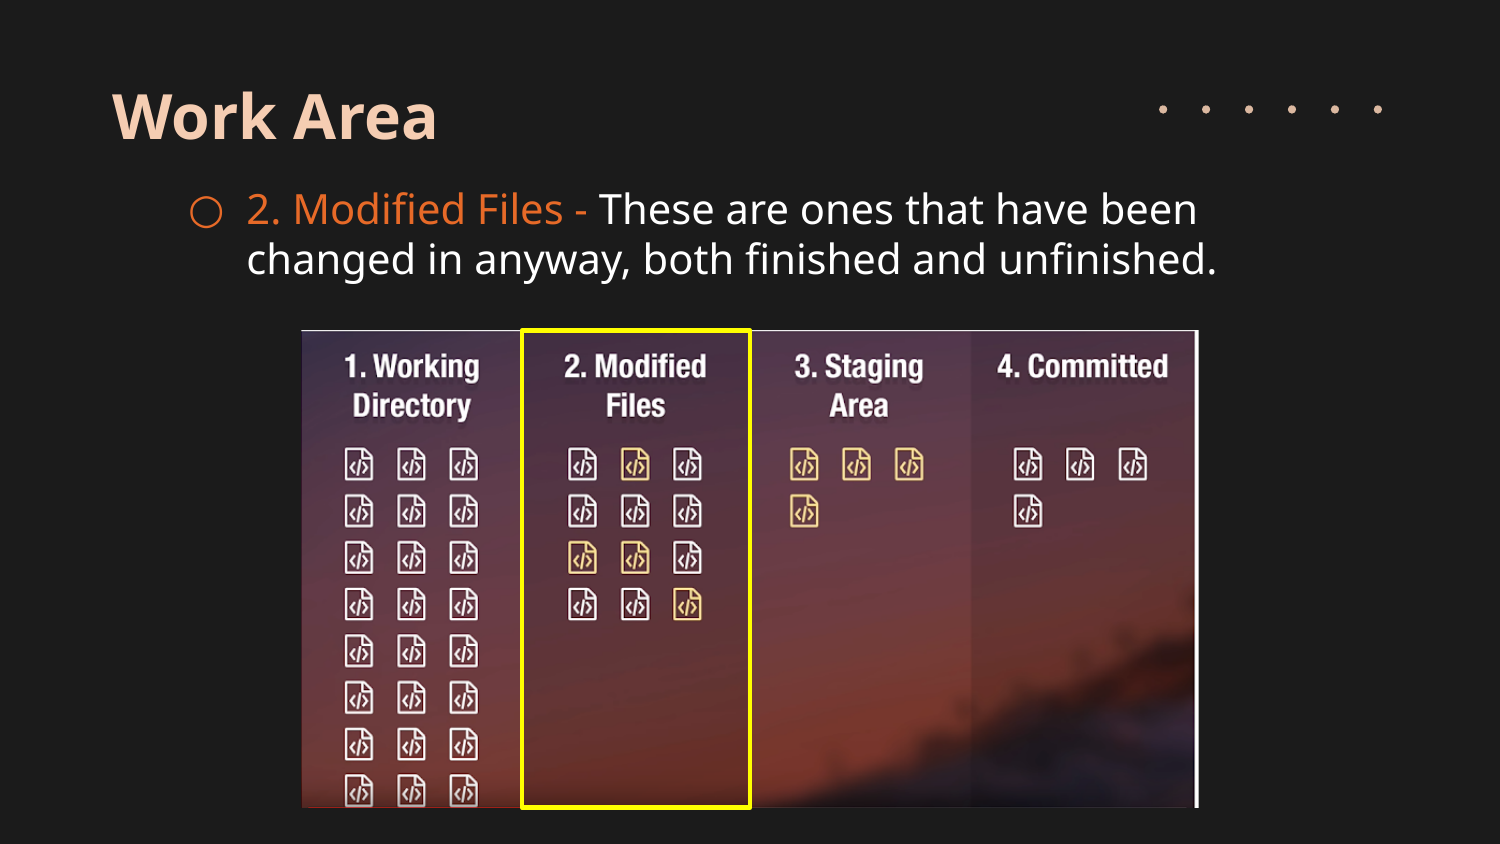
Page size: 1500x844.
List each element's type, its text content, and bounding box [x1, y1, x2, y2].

title Work Area [97, 61, 885, 156]
text_box 2. Modified Files - These are ones that have been changed in anyway, both finished and unfinished. [81, 167, 1356, 322]
picture [301, 330, 1199, 808]
